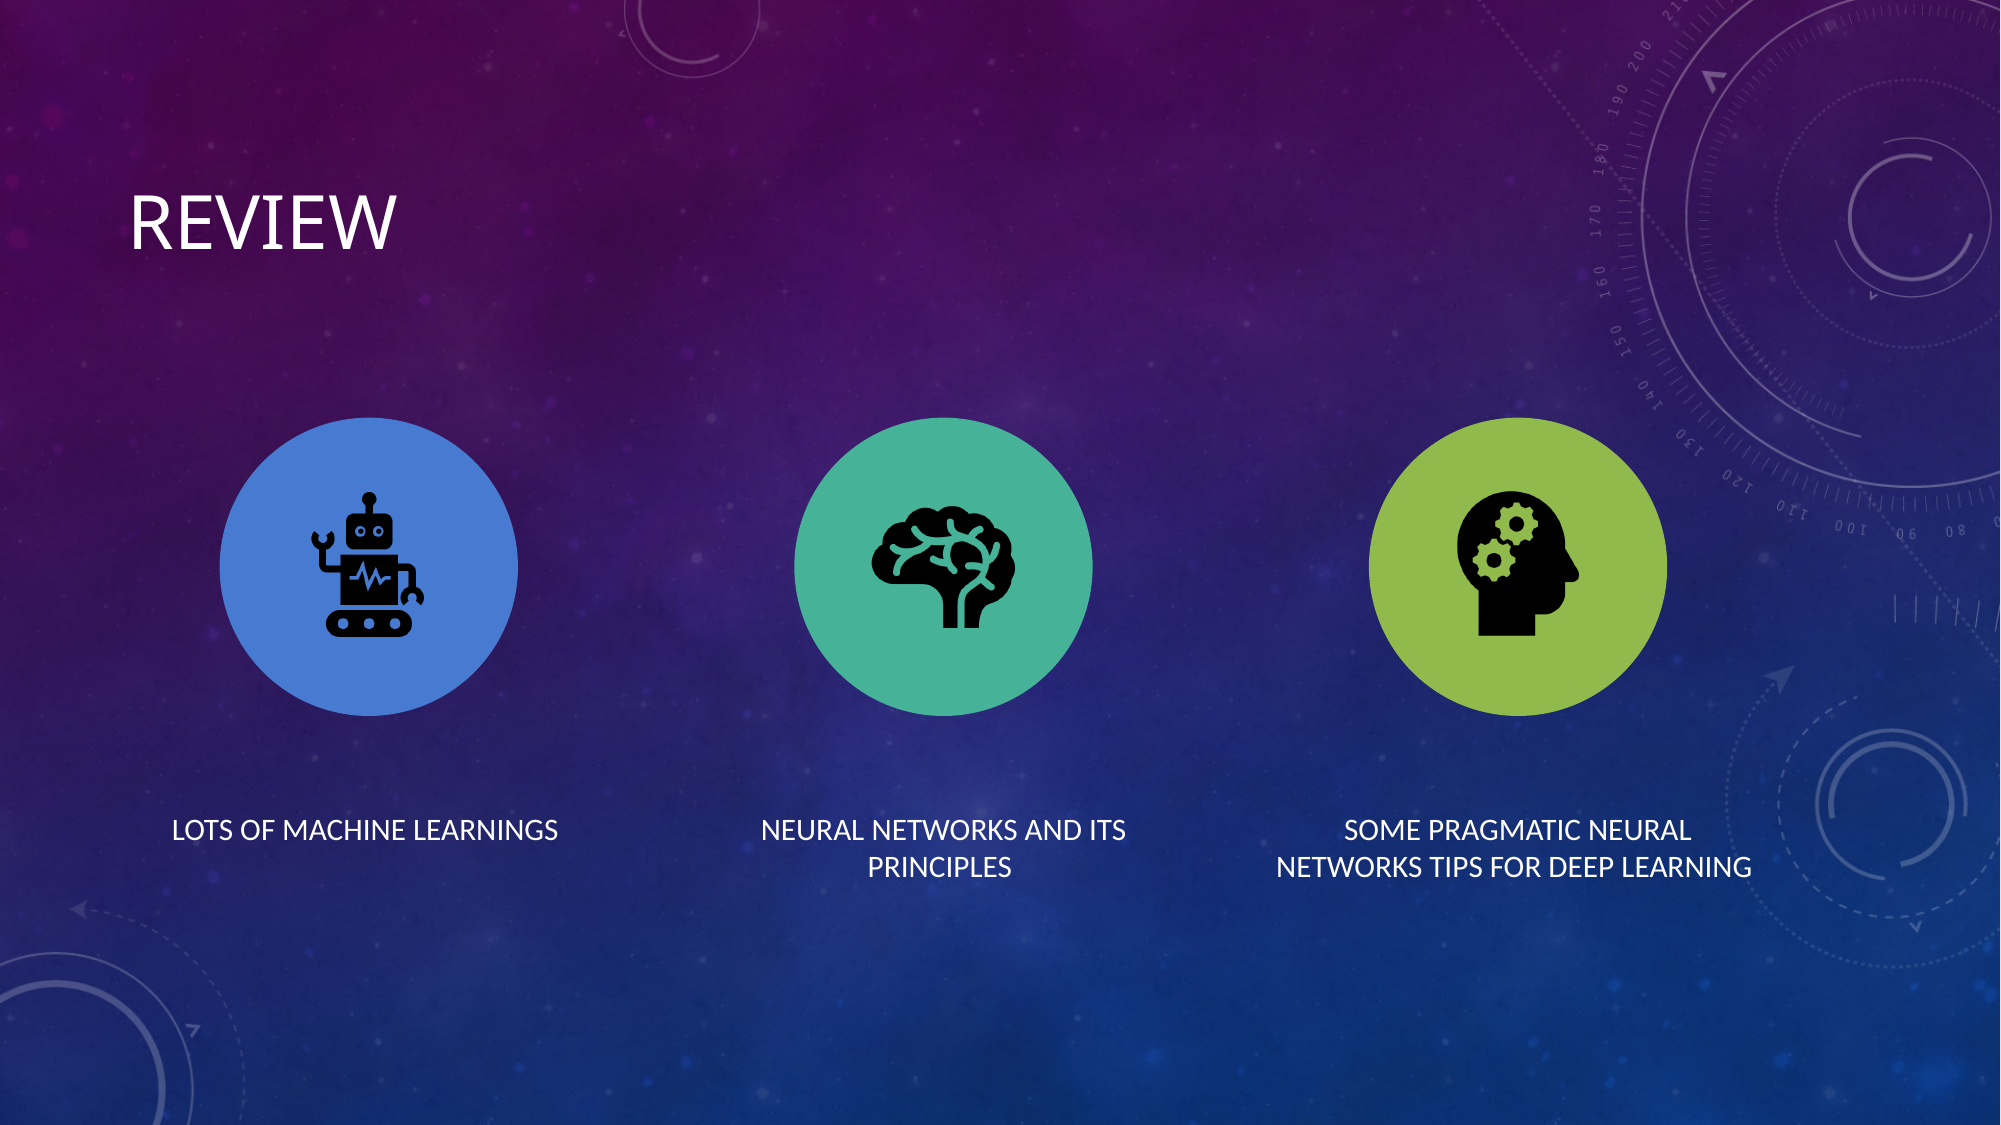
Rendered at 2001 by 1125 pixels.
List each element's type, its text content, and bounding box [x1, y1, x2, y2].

picture [0, 0, 2001, 1125]
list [112, 394, 1775, 951]
title Review [112, 99, 1775, 339]
